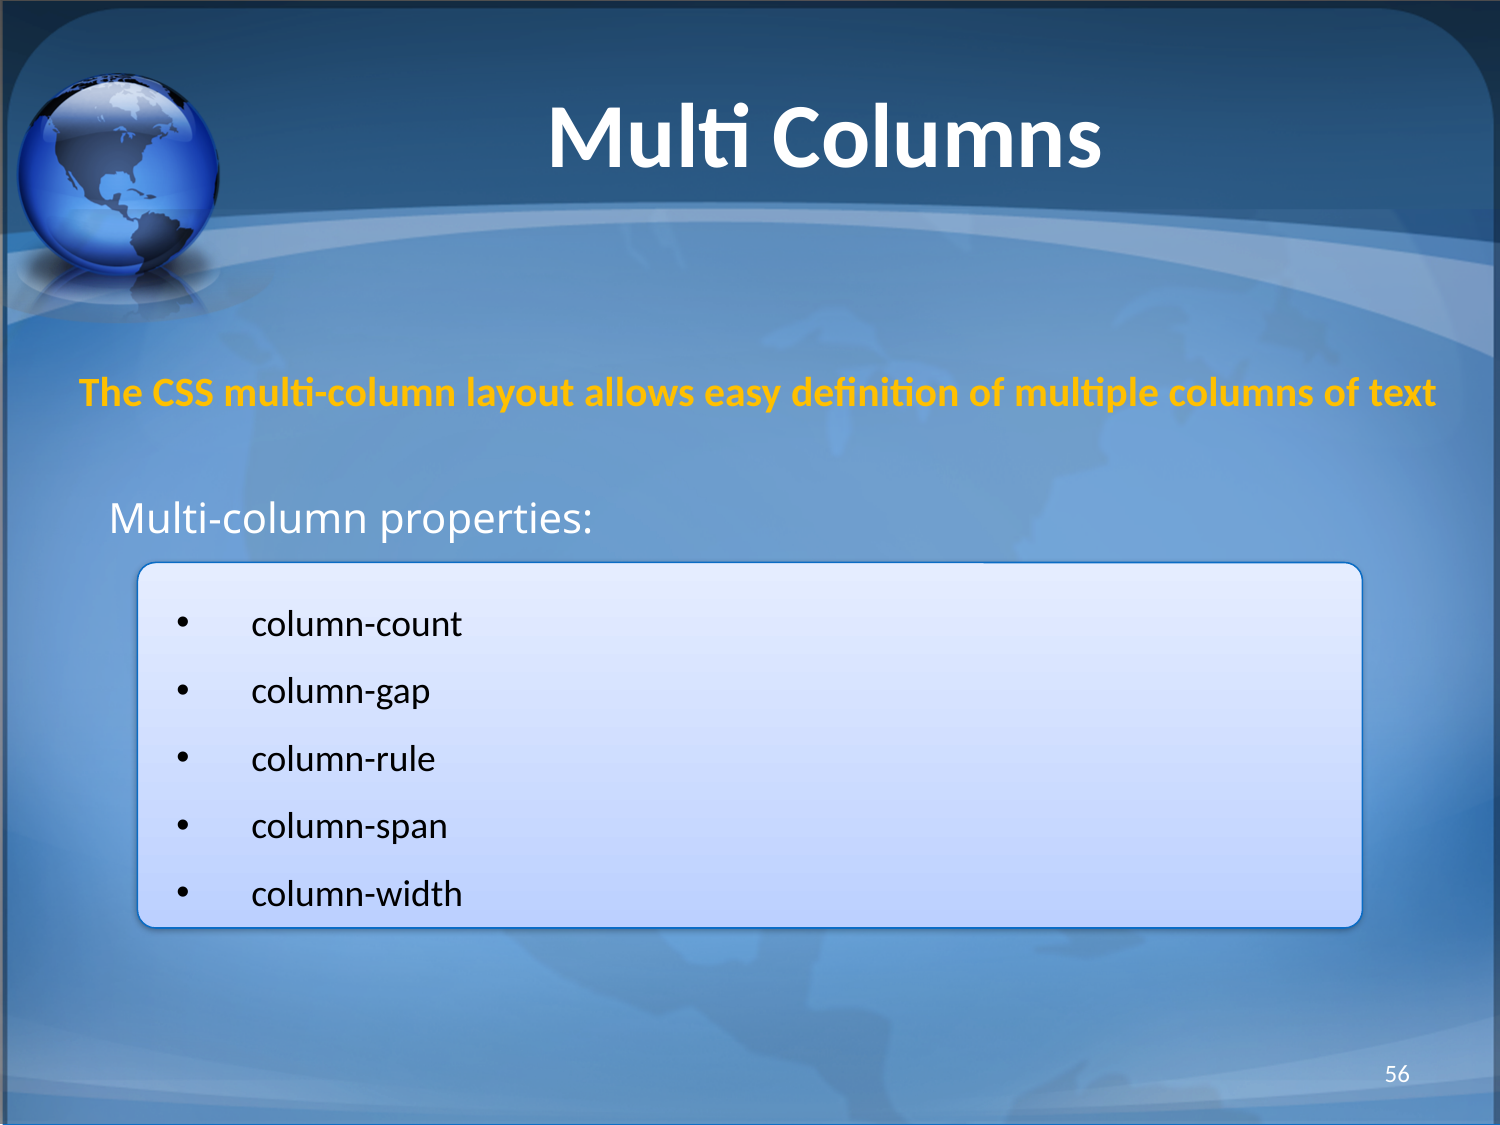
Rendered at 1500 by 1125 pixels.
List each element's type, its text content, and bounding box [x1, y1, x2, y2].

picture [0, 0, 1500, 1125]
title Multi Columns [200, 37, 1450, 225]
text_box Multi-column properties: [93, 484, 609, 550]
text_box column-count column-gap column-rule column-span column-width [136, 561, 1364, 929]
text_box The CSS multi-column layout allows easy definition of multiple columns of text [64, 332, 1500, 423]
slide_number 56 [1074, 1042, 1425, 1103]
